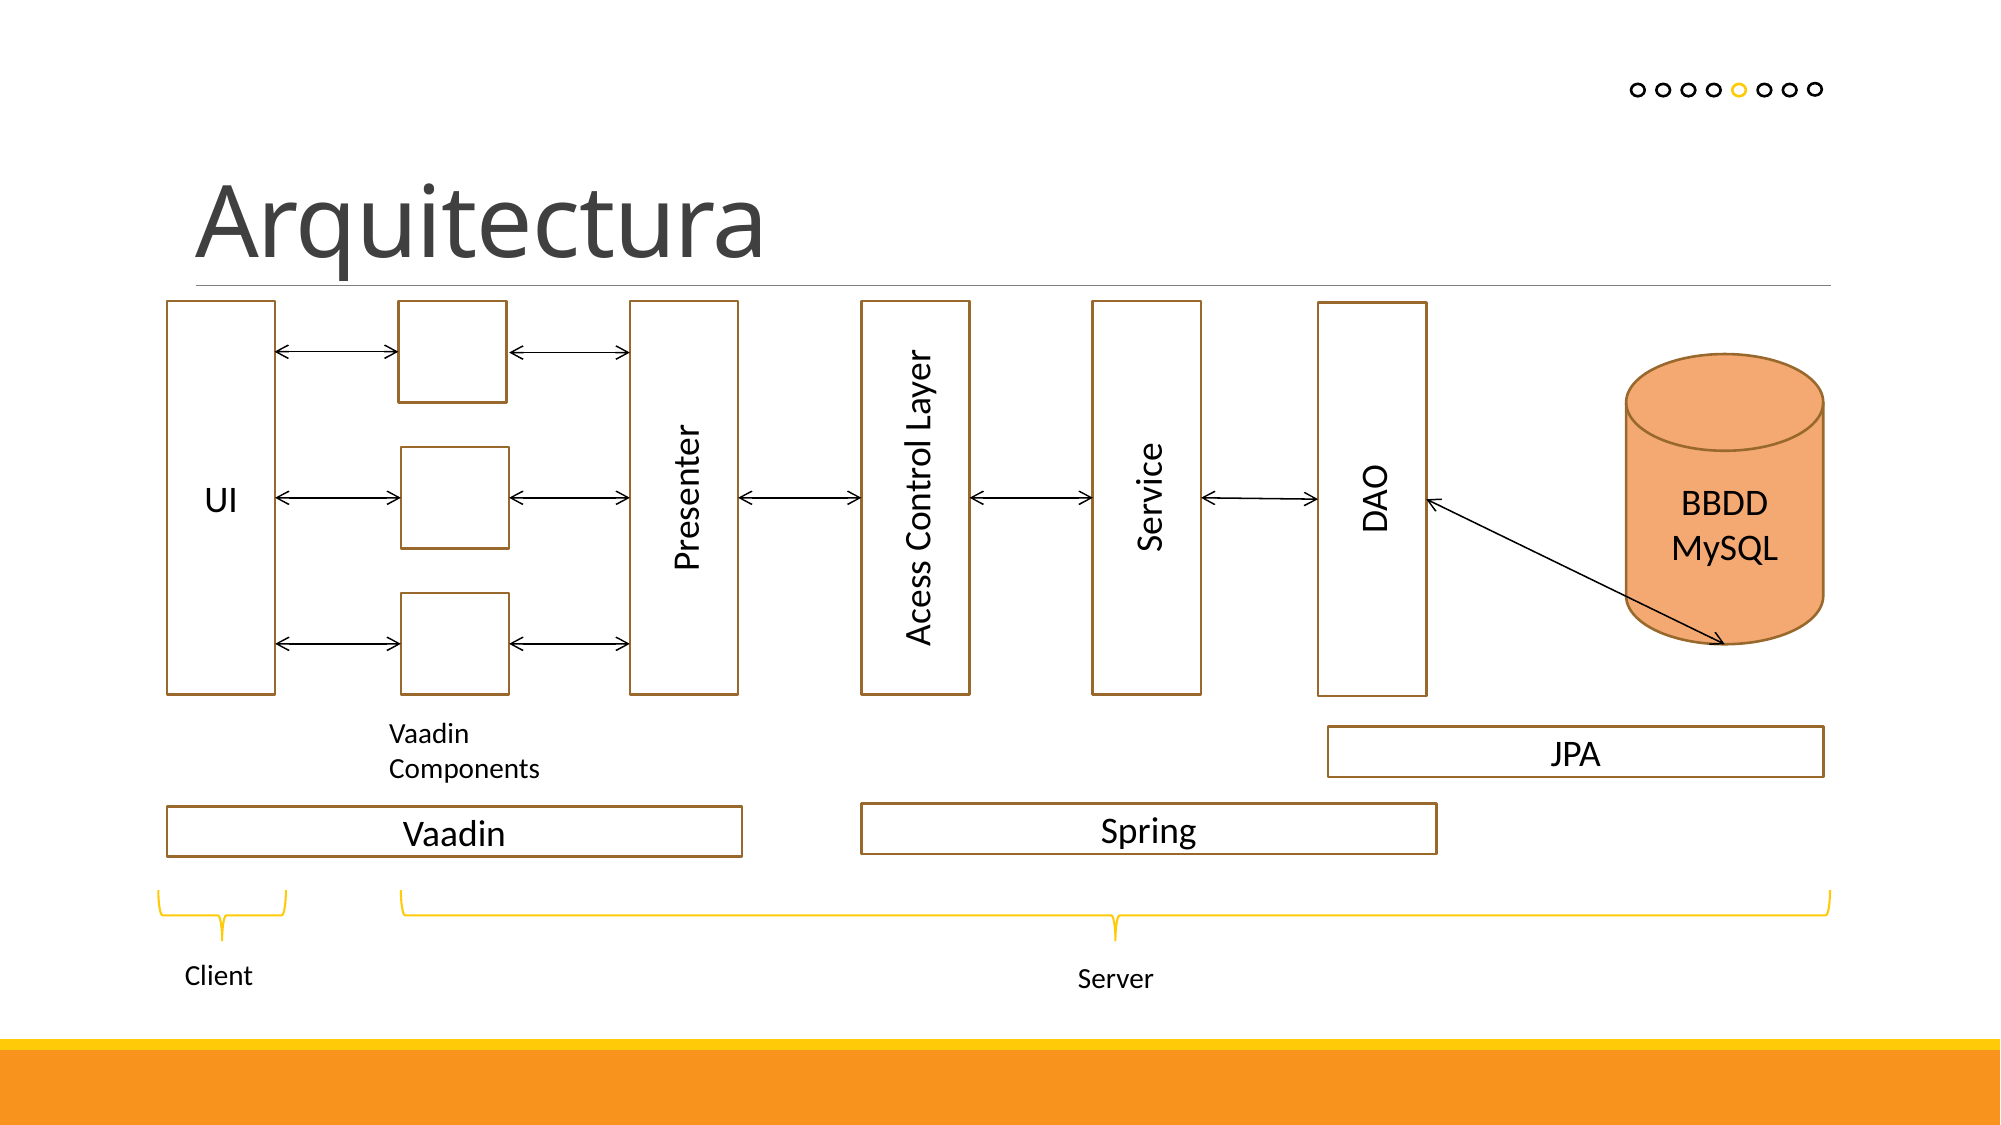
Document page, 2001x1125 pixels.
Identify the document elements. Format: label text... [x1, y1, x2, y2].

text_box DAO [1317, 301, 1428, 697]
text_box Presenter [629, 300, 739, 696]
text_box [399, 890, 1832, 942]
text_box [1730, 82, 1748, 98]
text_box [1806, 81, 1824, 97]
text_box [400, 592, 510, 696]
text_box [1629, 82, 1646, 98]
text_box [157, 890, 287, 942]
text_box UI [166, 300, 276, 696]
text_box JPA [1327, 725, 1825, 778]
text_box Client [169, 948, 275, 999]
text_box [397, 300, 508, 404]
text_box Spring [860, 802, 1438, 855]
text_box [1756, 82, 1773, 98]
text_box [1680, 82, 1697, 98]
text_box Server [1063, 951, 1181, 1002]
text_box [1655, 82, 1672, 98]
text_box Service [1091, 300, 1202, 696]
text_box BBDD MySQL [1624, 352, 1825, 646]
text_box Vaadin Components [374, 706, 558, 792]
text_box [1705, 82, 1722, 98]
text_box [400, 446, 510, 550]
text_box Vaadin [166, 805, 743, 858]
text_box [1781, 82, 1798, 98]
title Arquitectura [180, 47, 1830, 285]
text_box Acess Control Layer [860, 300, 971, 696]
